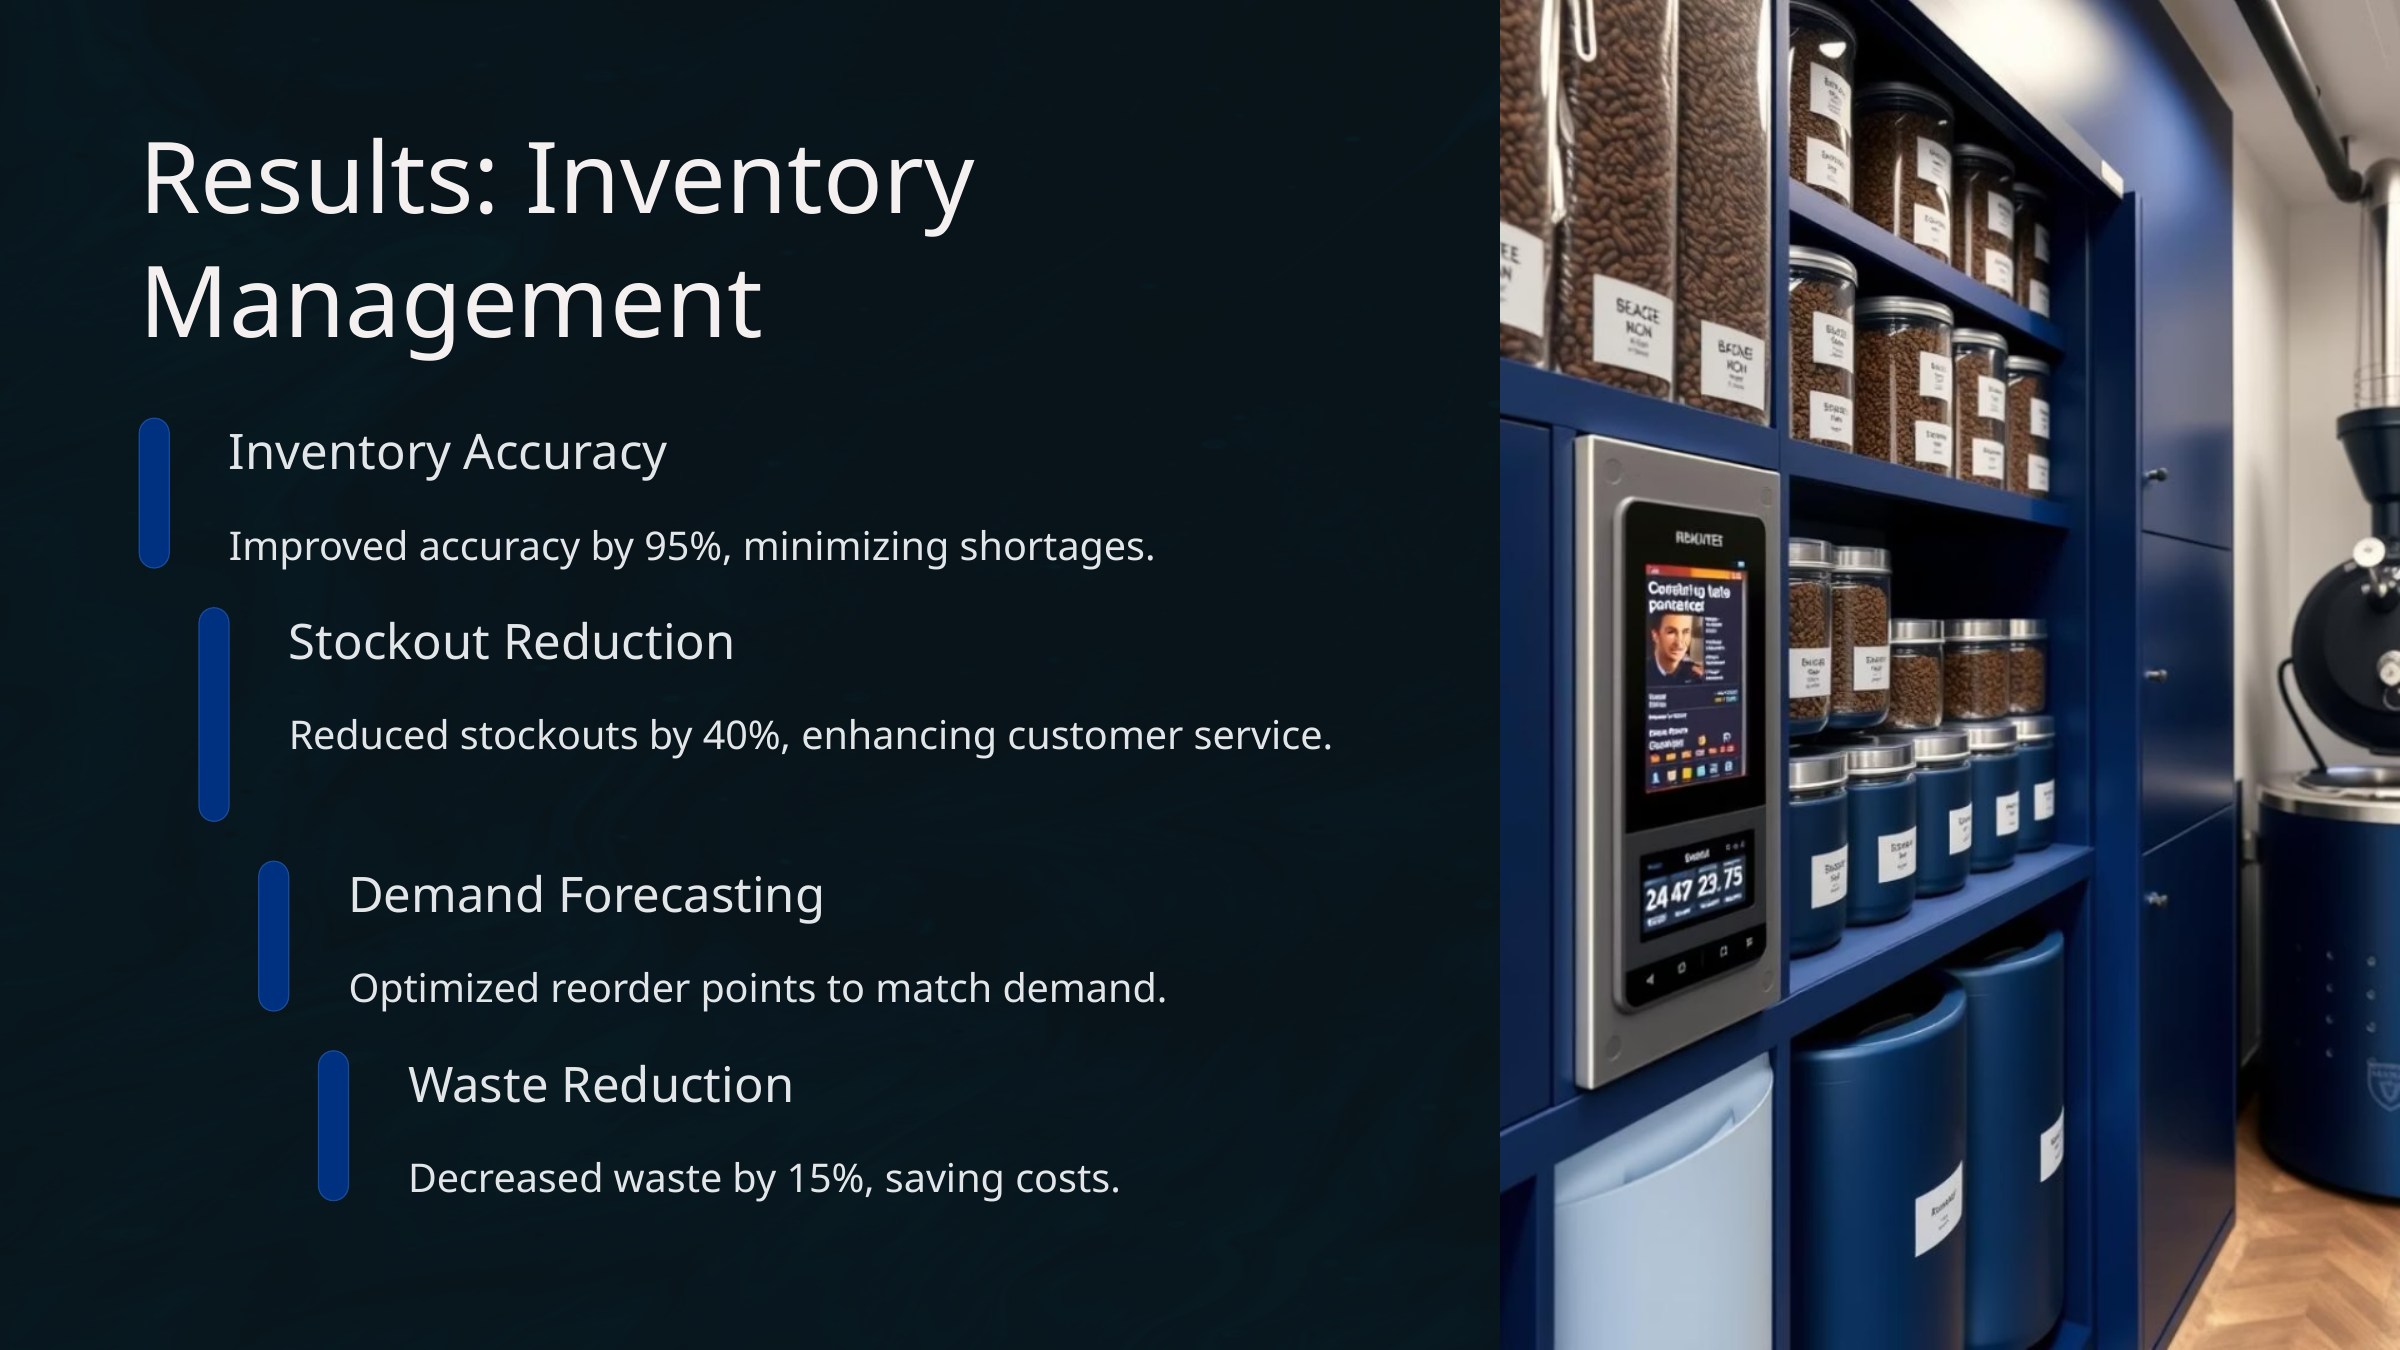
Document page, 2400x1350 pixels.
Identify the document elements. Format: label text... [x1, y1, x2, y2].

text_box Demand Forecasting [348, 861, 847, 924]
picture [1499, 0, 2400, 1350]
text_box Results: Inventory Management [139, 109, 1361, 359]
text_box [318, 1050, 349, 1201]
text_box [139, 418, 170, 568]
text_box Stockout Reduction [288, 607, 787, 670]
text_box Optimized reorder points to match demand. [348, 947, 1361, 1011]
text_box [199, 607, 229, 822]
text_box Reduced stockouts by 40%, enhancing customer service. [288, 693, 1361, 822]
text_box Waste Reduction [408, 1050, 906, 1113]
text_box Decreased waste by 15%, saving costs. [408, 1136, 1361, 1201]
text_box Inventory Accuracy [228, 418, 727, 481]
text_box [258, 861, 289, 1012]
text_box Improved accuracy by 95%, minimizing shortages. [228, 504, 1361, 568]
